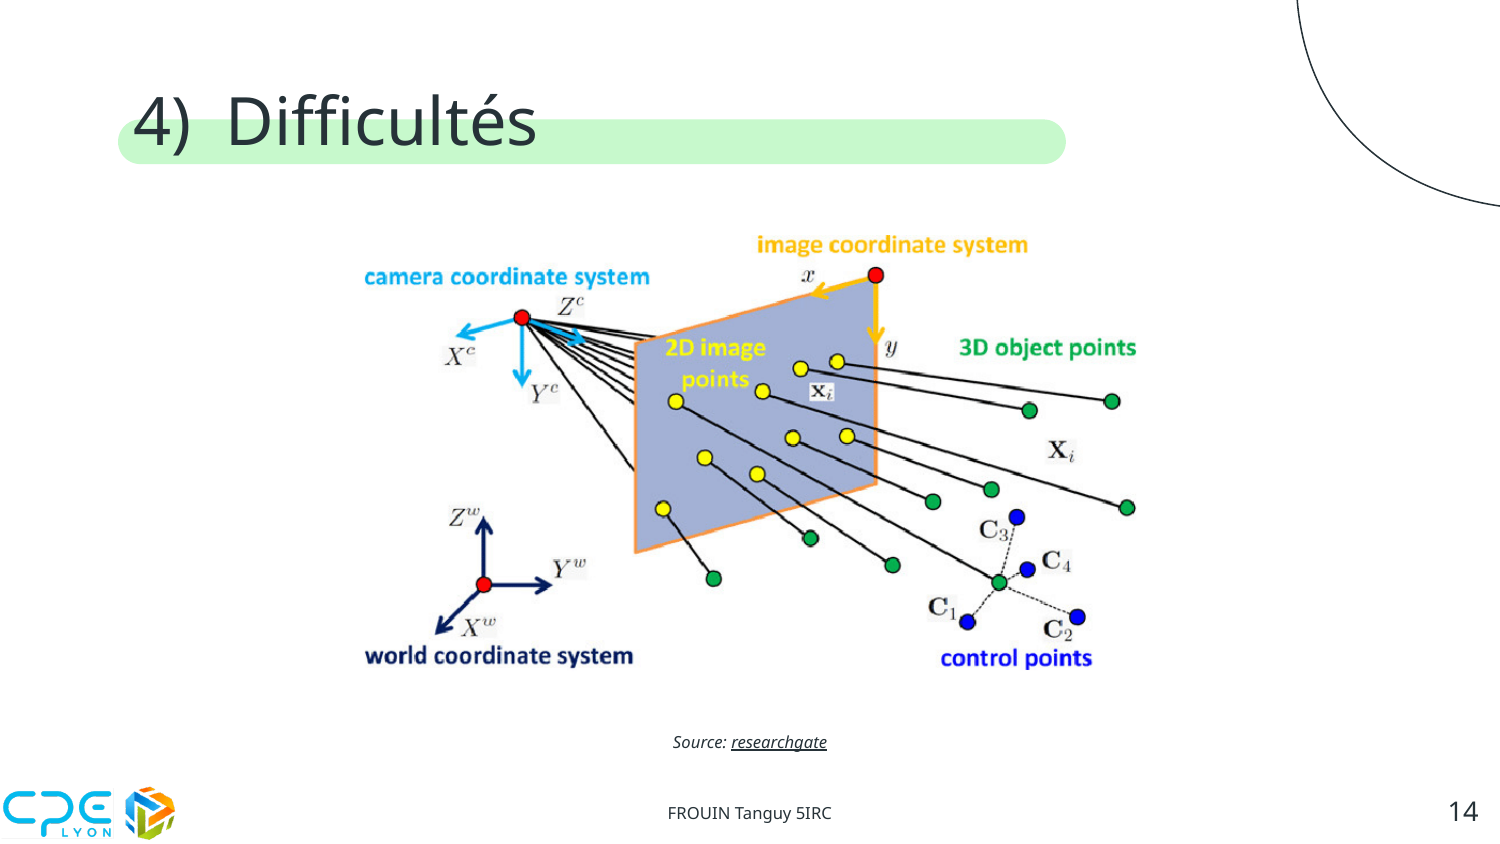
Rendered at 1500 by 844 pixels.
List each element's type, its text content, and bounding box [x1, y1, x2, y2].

title 4) Difficultés [118, 63, 1382, 165]
picture [0, 786, 114, 840]
text_box FROUIN Tanguy 5IRC [503, 793, 996, 834]
text_box Source: researchgate [474, 720, 1026, 767]
picture [120, 784, 178, 841]
picture [348, 235, 1151, 687]
slide_number ‹#› [1403, 779, 1494, 844]
